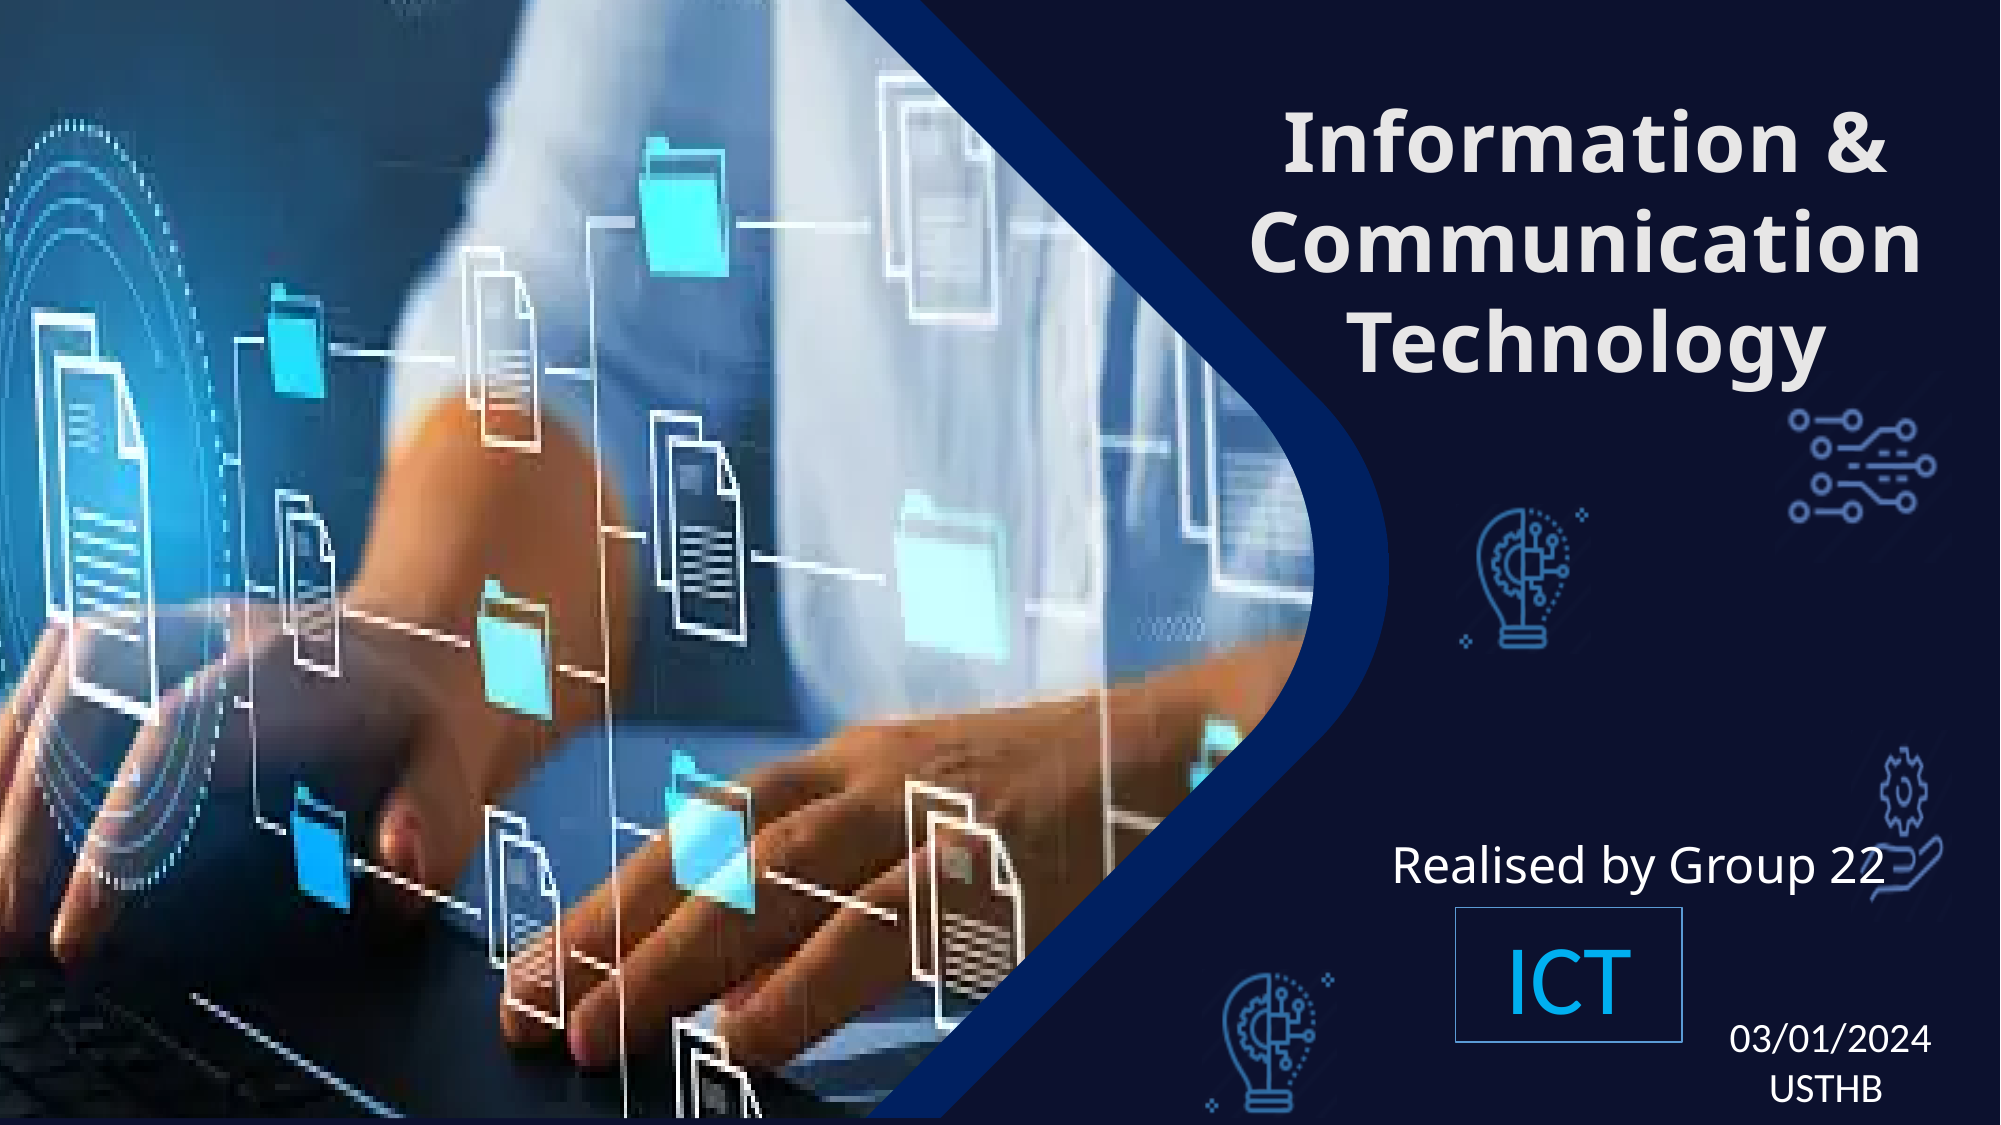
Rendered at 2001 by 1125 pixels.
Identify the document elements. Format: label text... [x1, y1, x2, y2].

text_box Realised by Group 22 [1376, 825, 1851, 901]
picture [1851, 730, 1952, 922]
text_box 03/01/2024 USTHB [1605, 1003, 2000, 1119]
picture [1456, 504, 1591, 654]
text_box ICT [1455, 907, 1683, 1043]
text_box Information & Communication Technology [1202, 81, 1971, 397]
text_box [0, 0, 1195, 1125]
picture [1202, 969, 1337, 1118]
picture [1774, 371, 1952, 563]
picture [1195, 350, 1315, 789]
